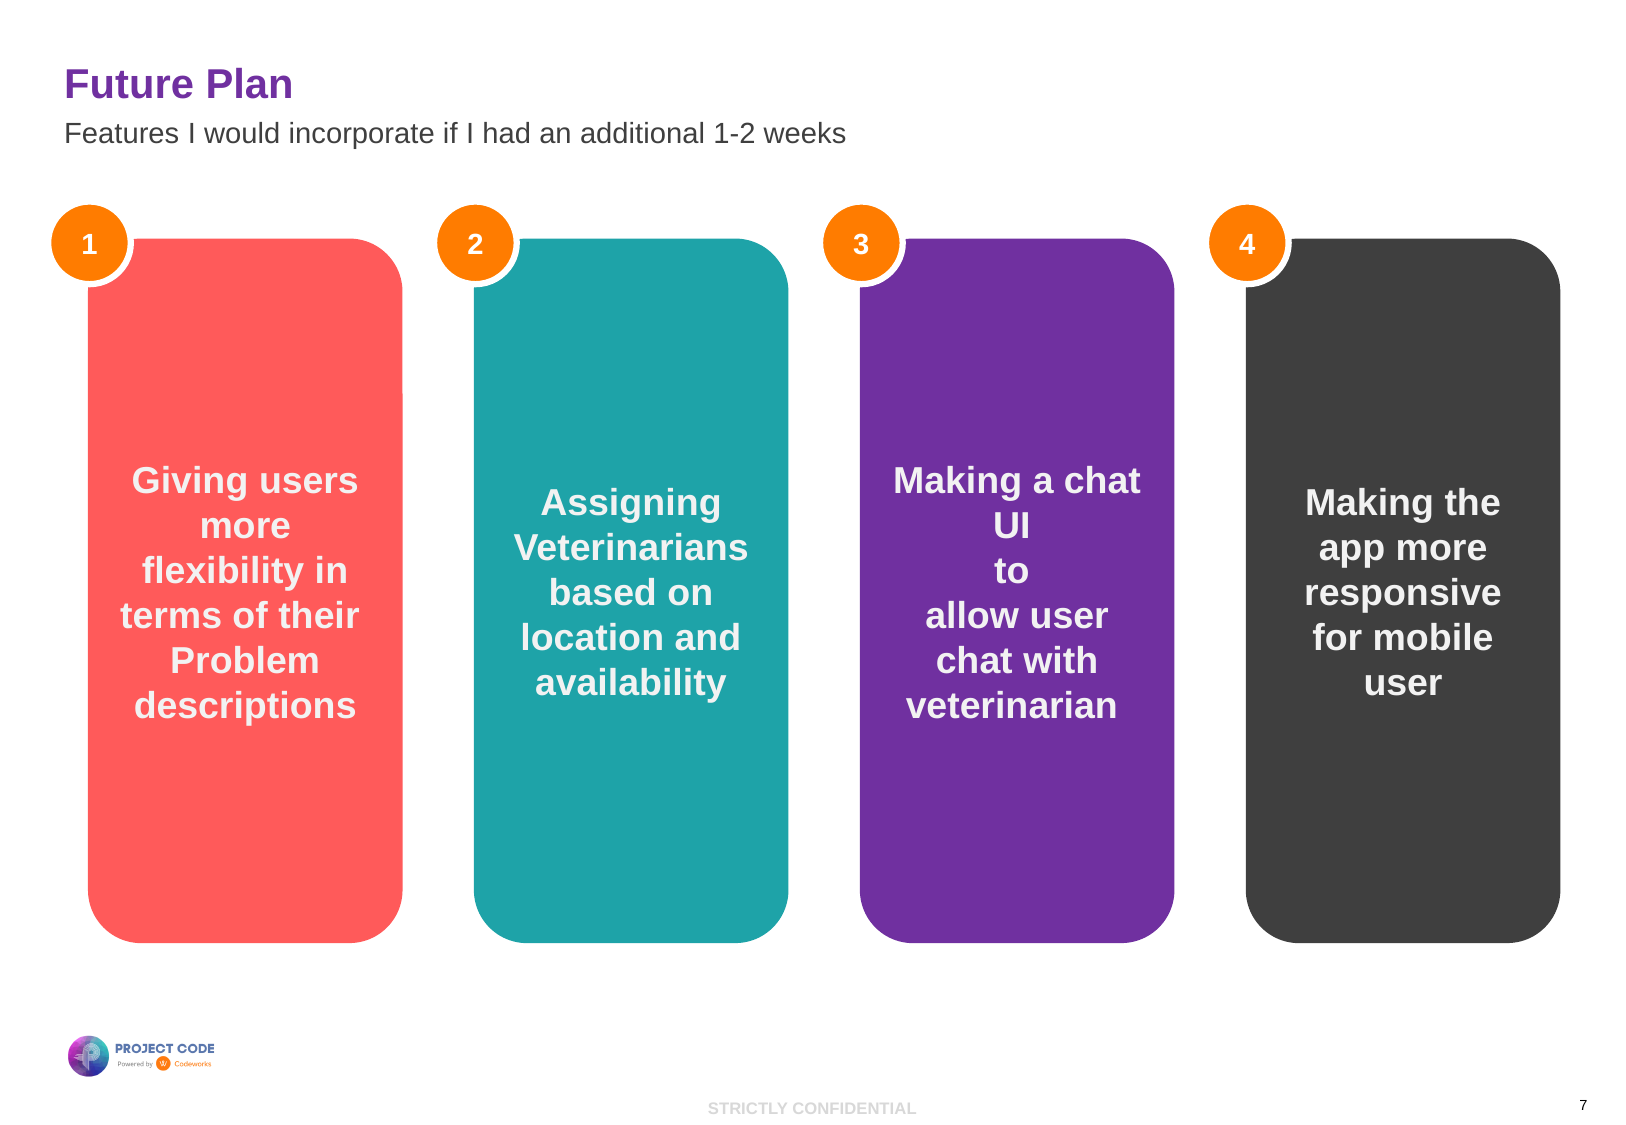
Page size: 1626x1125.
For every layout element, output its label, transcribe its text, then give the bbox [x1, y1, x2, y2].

text_box Making a chat UI to allow user chat with veterinarian [860, 239, 1174, 943]
list Future Plan [64, 0, 1562, 109]
text_box 4 [1205, 201, 1289, 285]
title Features I would incorporate if I had an additional 1-2 weeks [64, 118, 1562, 307]
text_box 1 [48, 201, 131, 285]
text_box Giving users more flexibility in terms of their Problem descriptions [88, 239, 402, 943]
text_box 3 [820, 201, 903, 285]
text_box Making the app more responsive for mobile user [1246, 239, 1560, 943]
picture [64, 1017, 220, 1095]
text_box 2 [434, 201, 517, 285]
text_box Assigning Veterinarians based on location and availability [474, 239, 788, 943]
